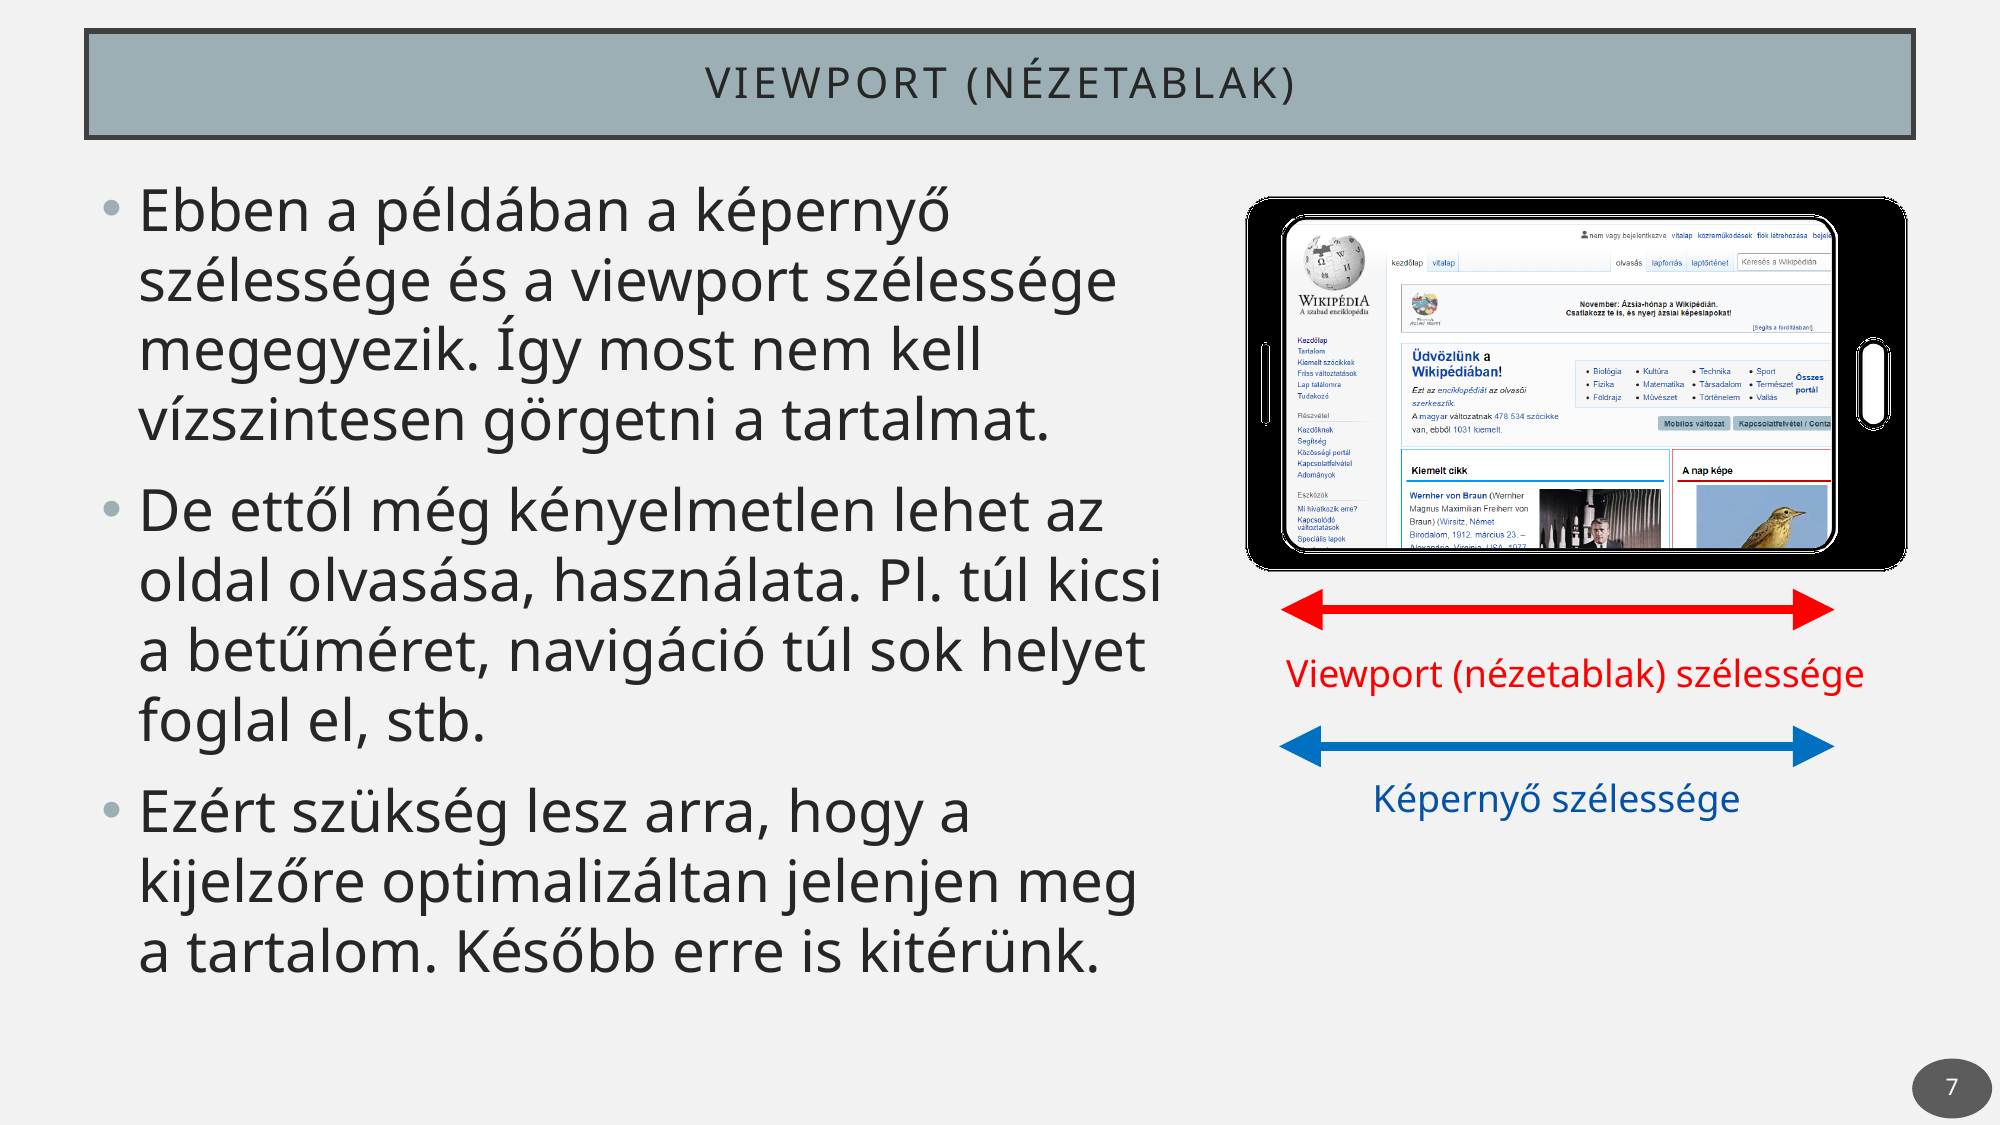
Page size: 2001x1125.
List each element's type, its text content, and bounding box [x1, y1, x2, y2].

slide_number 7 [1912, 1058, 1993, 1119]
list Ebben a példában a képernyő szélessége és a viewport szélessége megegyezik. Így most nem kell vízszintesen görgetni a tartalmat. De ettől még kényelmetlen lehet az oldal olvasása, használata. Pl. túl kicsi a betűméret, navigáció túl sok helyet foglal el, stb. Ezért szükség lesz arra, hogy a kijelzőre optimalizáltan jelenjen meg a tartalom. Később erre is kitérünk. [86, 165, 1185, 1032]
picture [1239, 190, 1913, 578]
title Viewport (nézetablak) [84, 28, 1916, 140]
text_box Viewport (nézetablak) szélessége [1271, 642, 1881, 702]
text_box Képernyő szélessége [1357, 767, 1757, 828]
